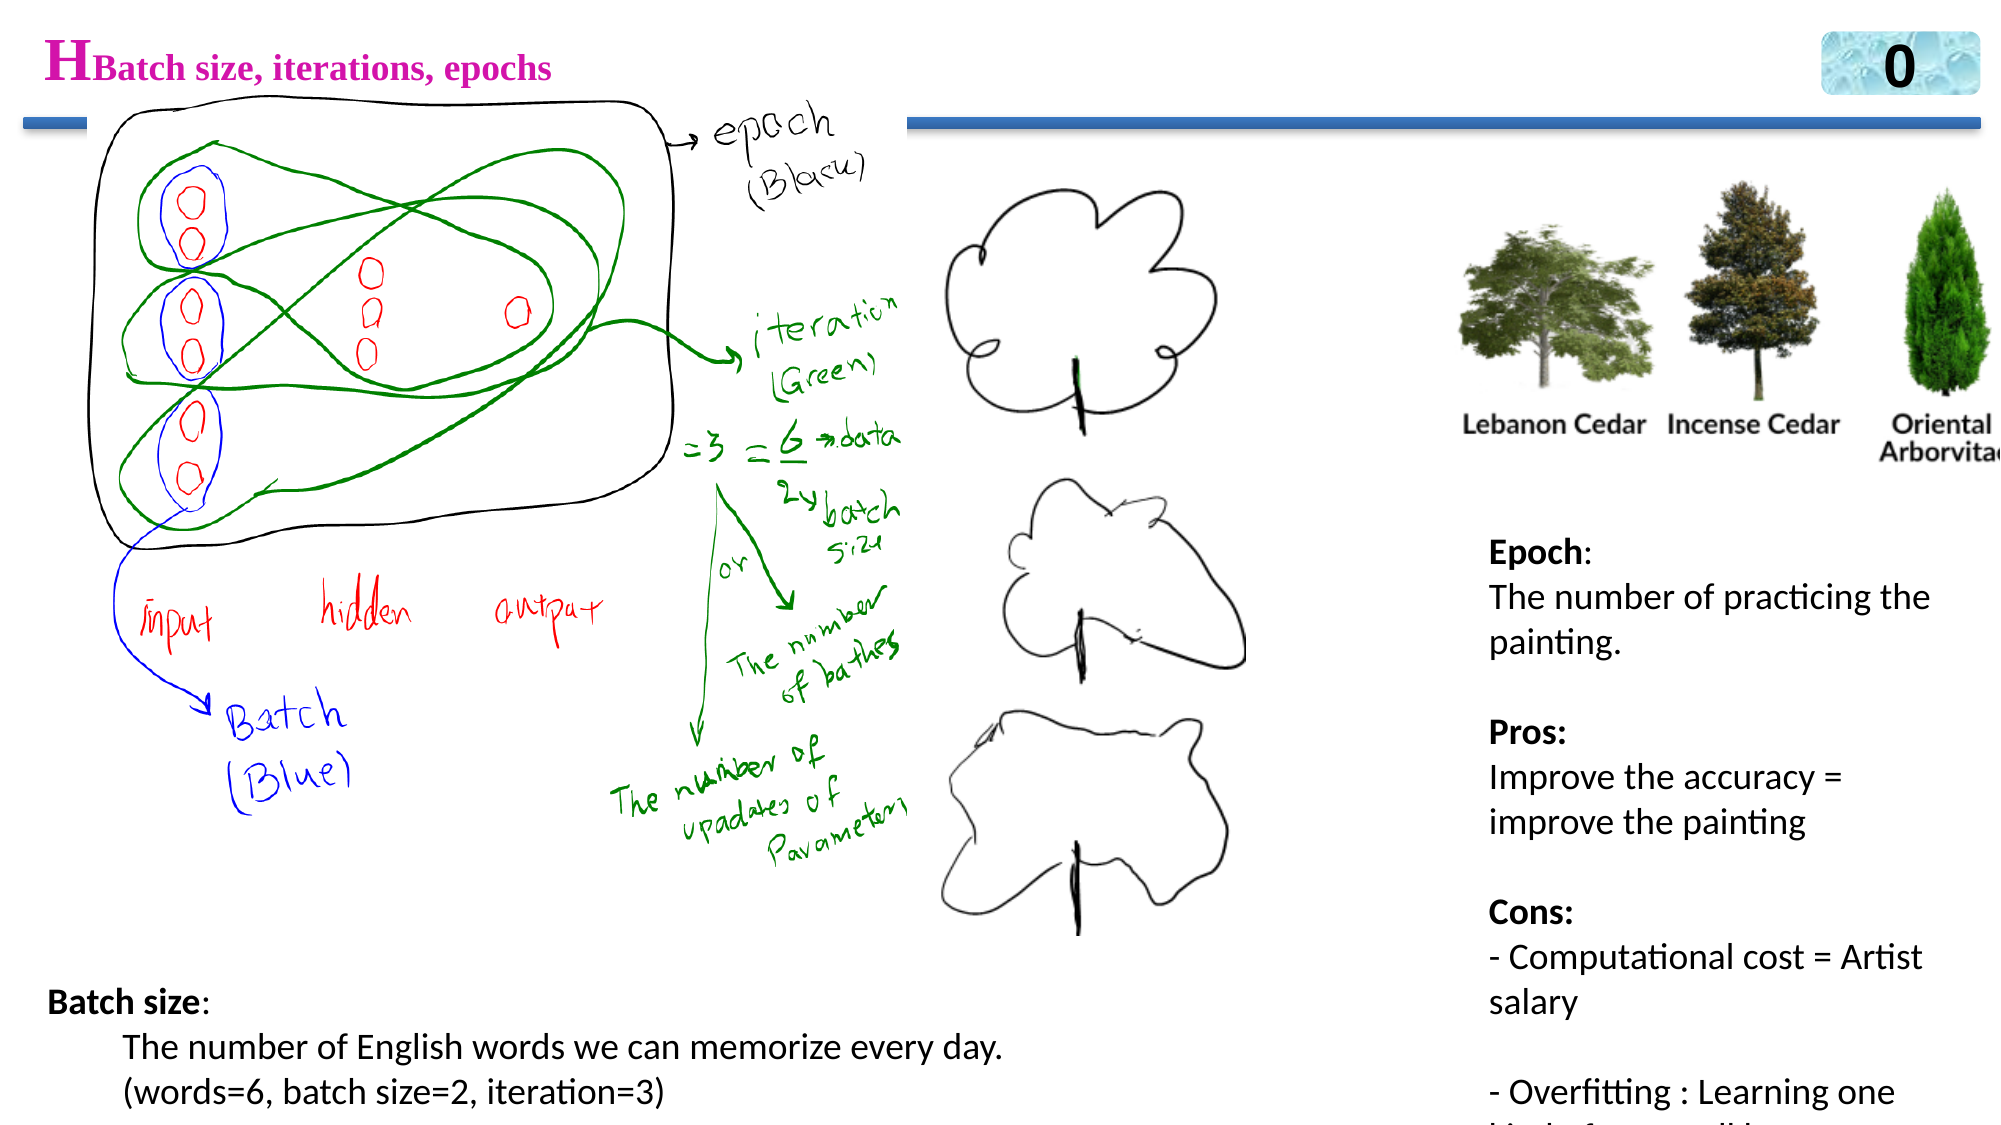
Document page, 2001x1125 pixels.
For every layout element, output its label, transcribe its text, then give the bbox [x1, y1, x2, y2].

picture [87, 94, 908, 867]
text_box Epoch: The number of practicing the painting. Pros: Improve the accuracy = improve the painting Cons: - Computational cost = Artist salary - Overfitting : Learning one kind of tree well but not experienced on the other trees. [1474, 519, 1968, 1125]
text_box Batch size: The number of English words we can memorize every day. (words=6, batch size=2, iteration=3) [32, 969, 1047, 1125]
picture [1453, 168, 2000, 481]
text_box [23, 117, 87, 129]
text_box 0 [1821, 31, 1981, 95]
title HBatch size, iterations, epochs [24, 19, 1441, 104]
text_box [908, 117, 1981, 129]
picture [940, 188, 1246, 936]
